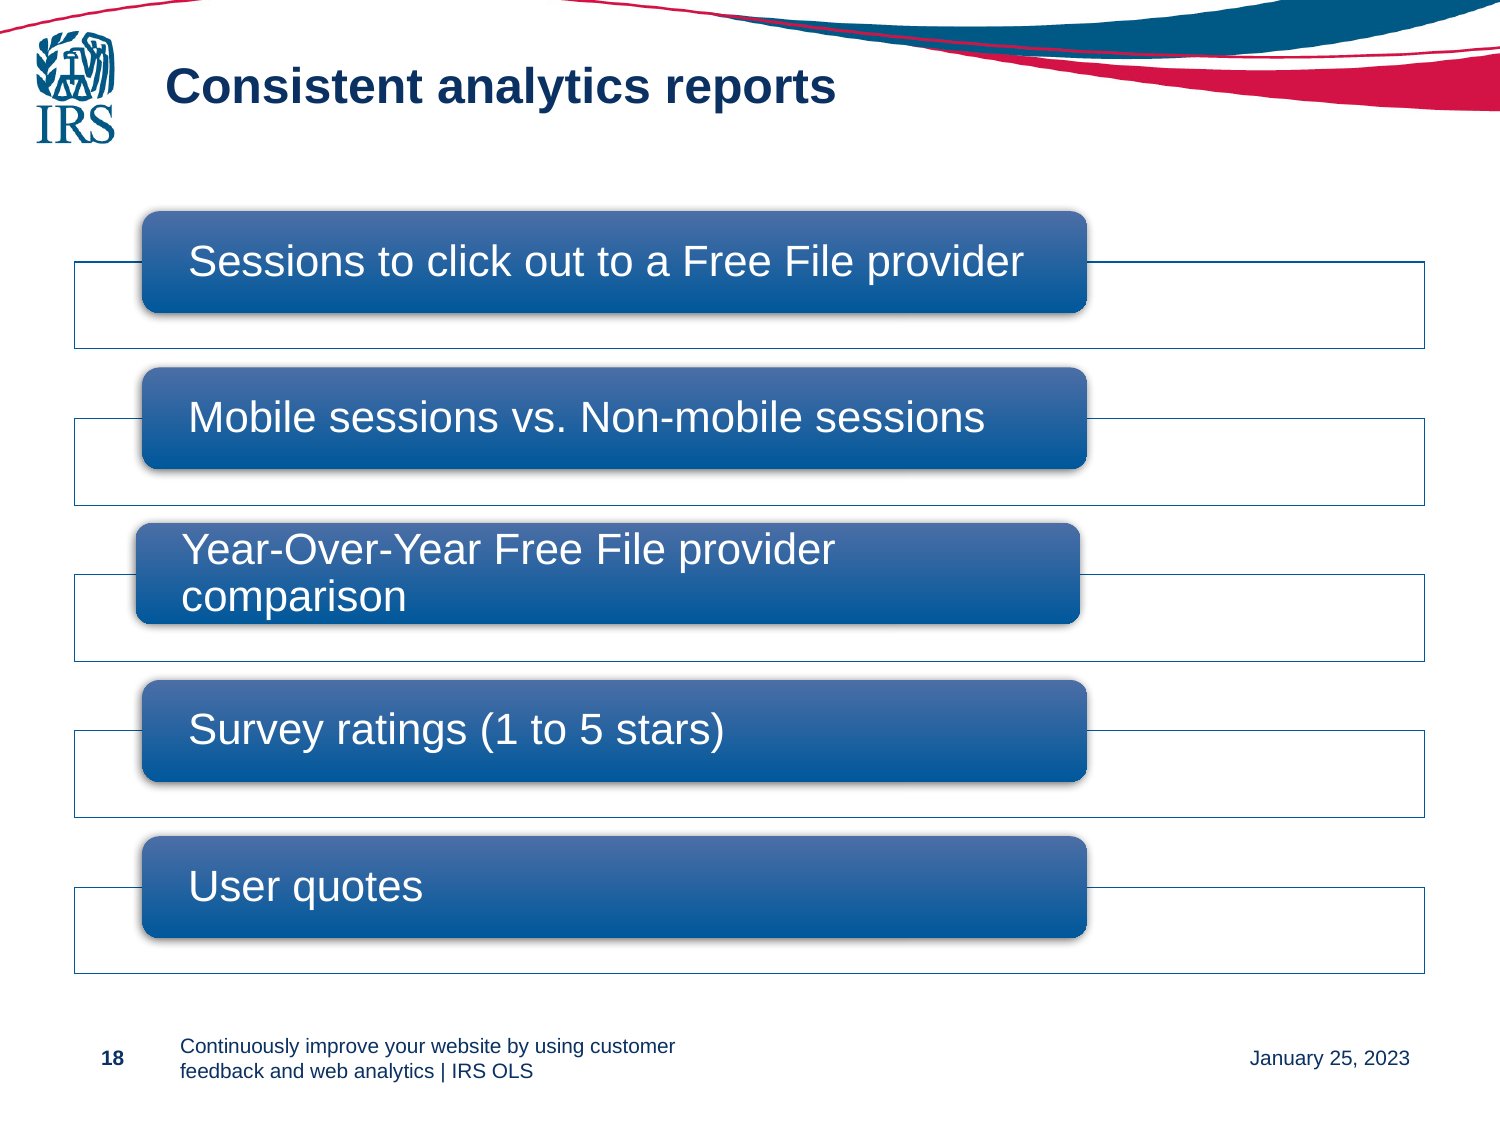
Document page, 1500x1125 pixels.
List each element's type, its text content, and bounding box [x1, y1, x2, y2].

picture [0, 0, 1500, 1125]
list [74, 195, 1425, 991]
footer Continuously improve your website by using customer feedback and web analytics | IRS OLS [165, 1027, 765, 1088]
slide_number 18 [75, 1027, 150, 1088]
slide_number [1097, 1027, 1425, 1088]
title Consistent analytics reports [150, 31, 1012, 144]
